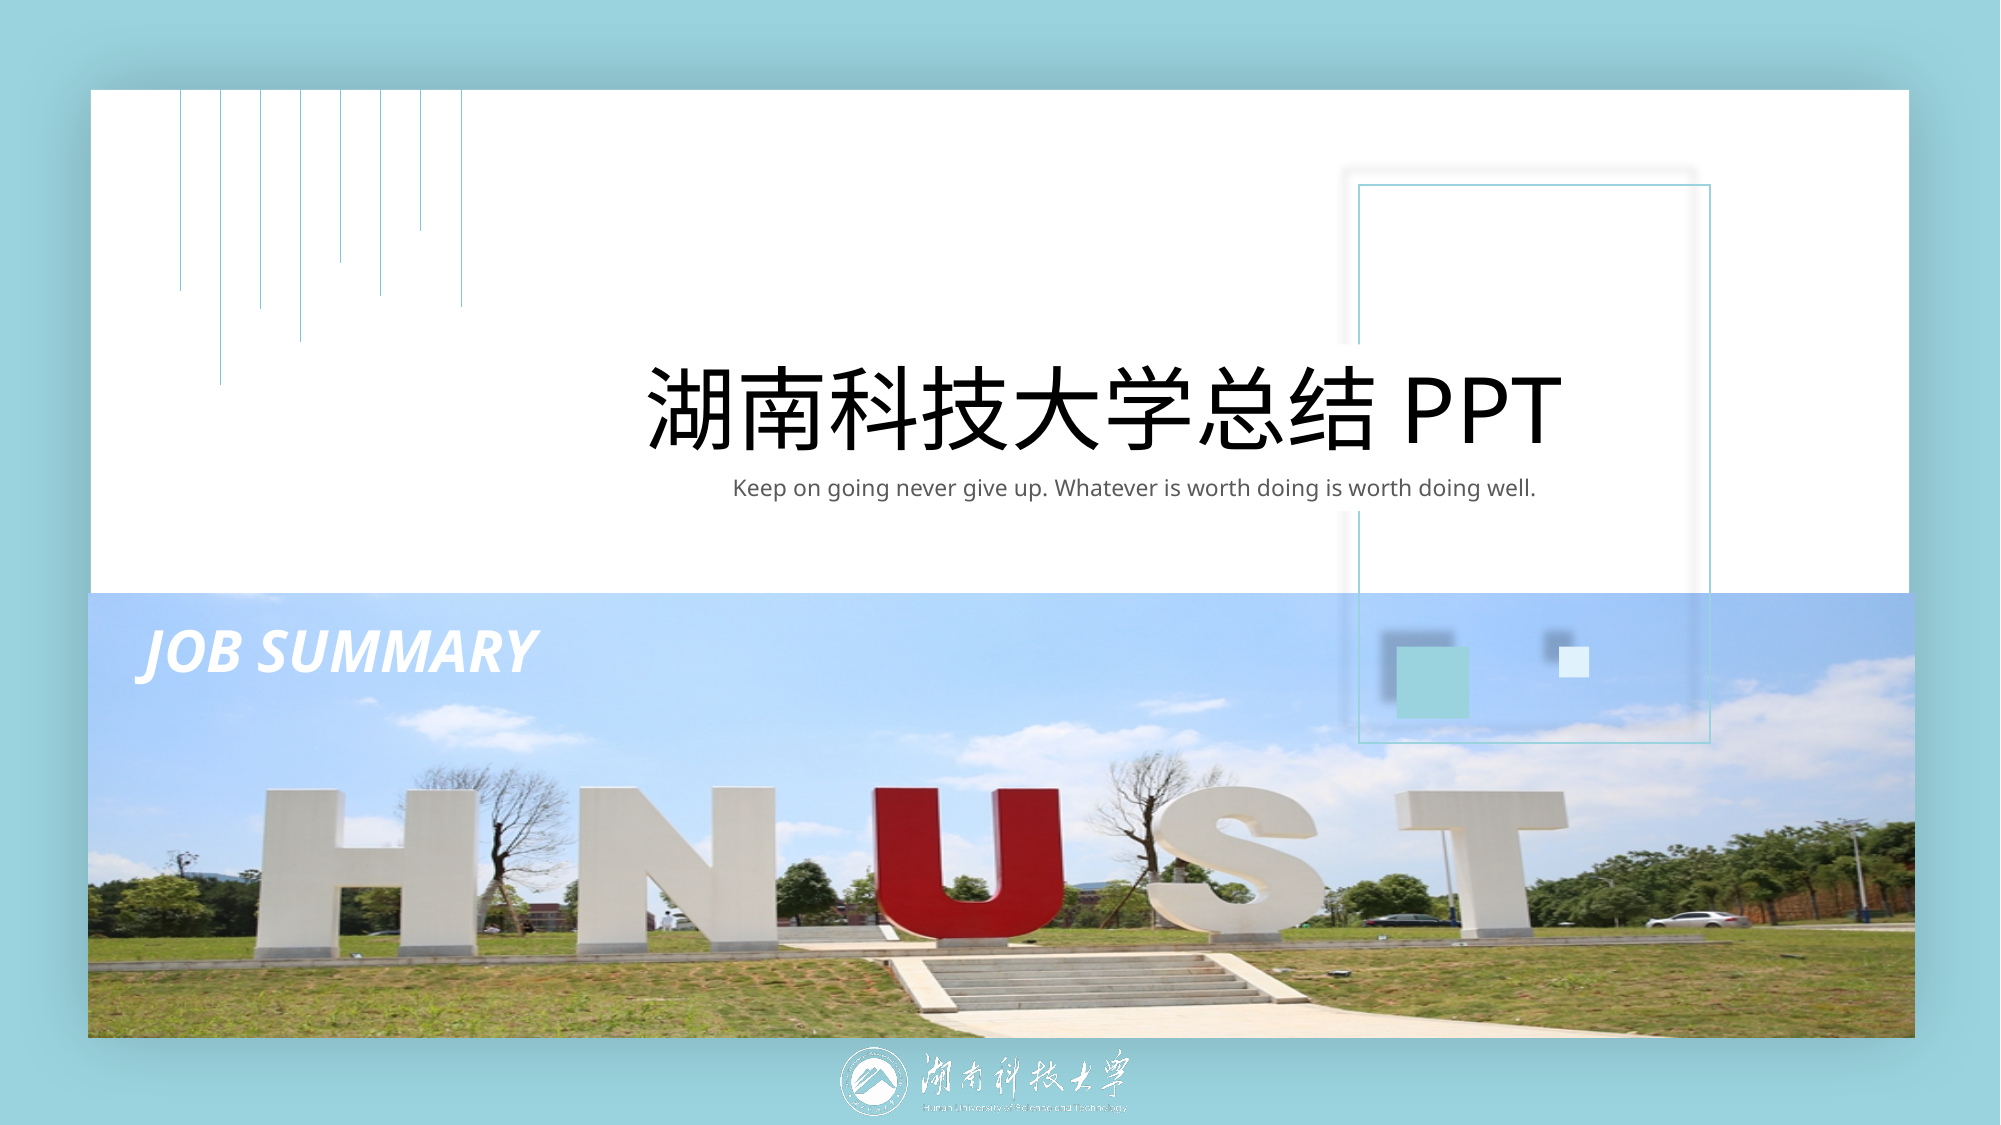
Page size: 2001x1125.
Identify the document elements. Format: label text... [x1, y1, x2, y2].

text_box 湖南科技大学总结PPT [630, 344, 1578, 470]
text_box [180, 89, 461, 386]
text_box Keep on going never give up. Whatever is worth doing is worth doing well. [703, 463, 1564, 512]
text_box [1358, 184, 1711, 593]
picture [88, 593, 1915, 1038]
picture [840, 1047, 1129, 1116]
